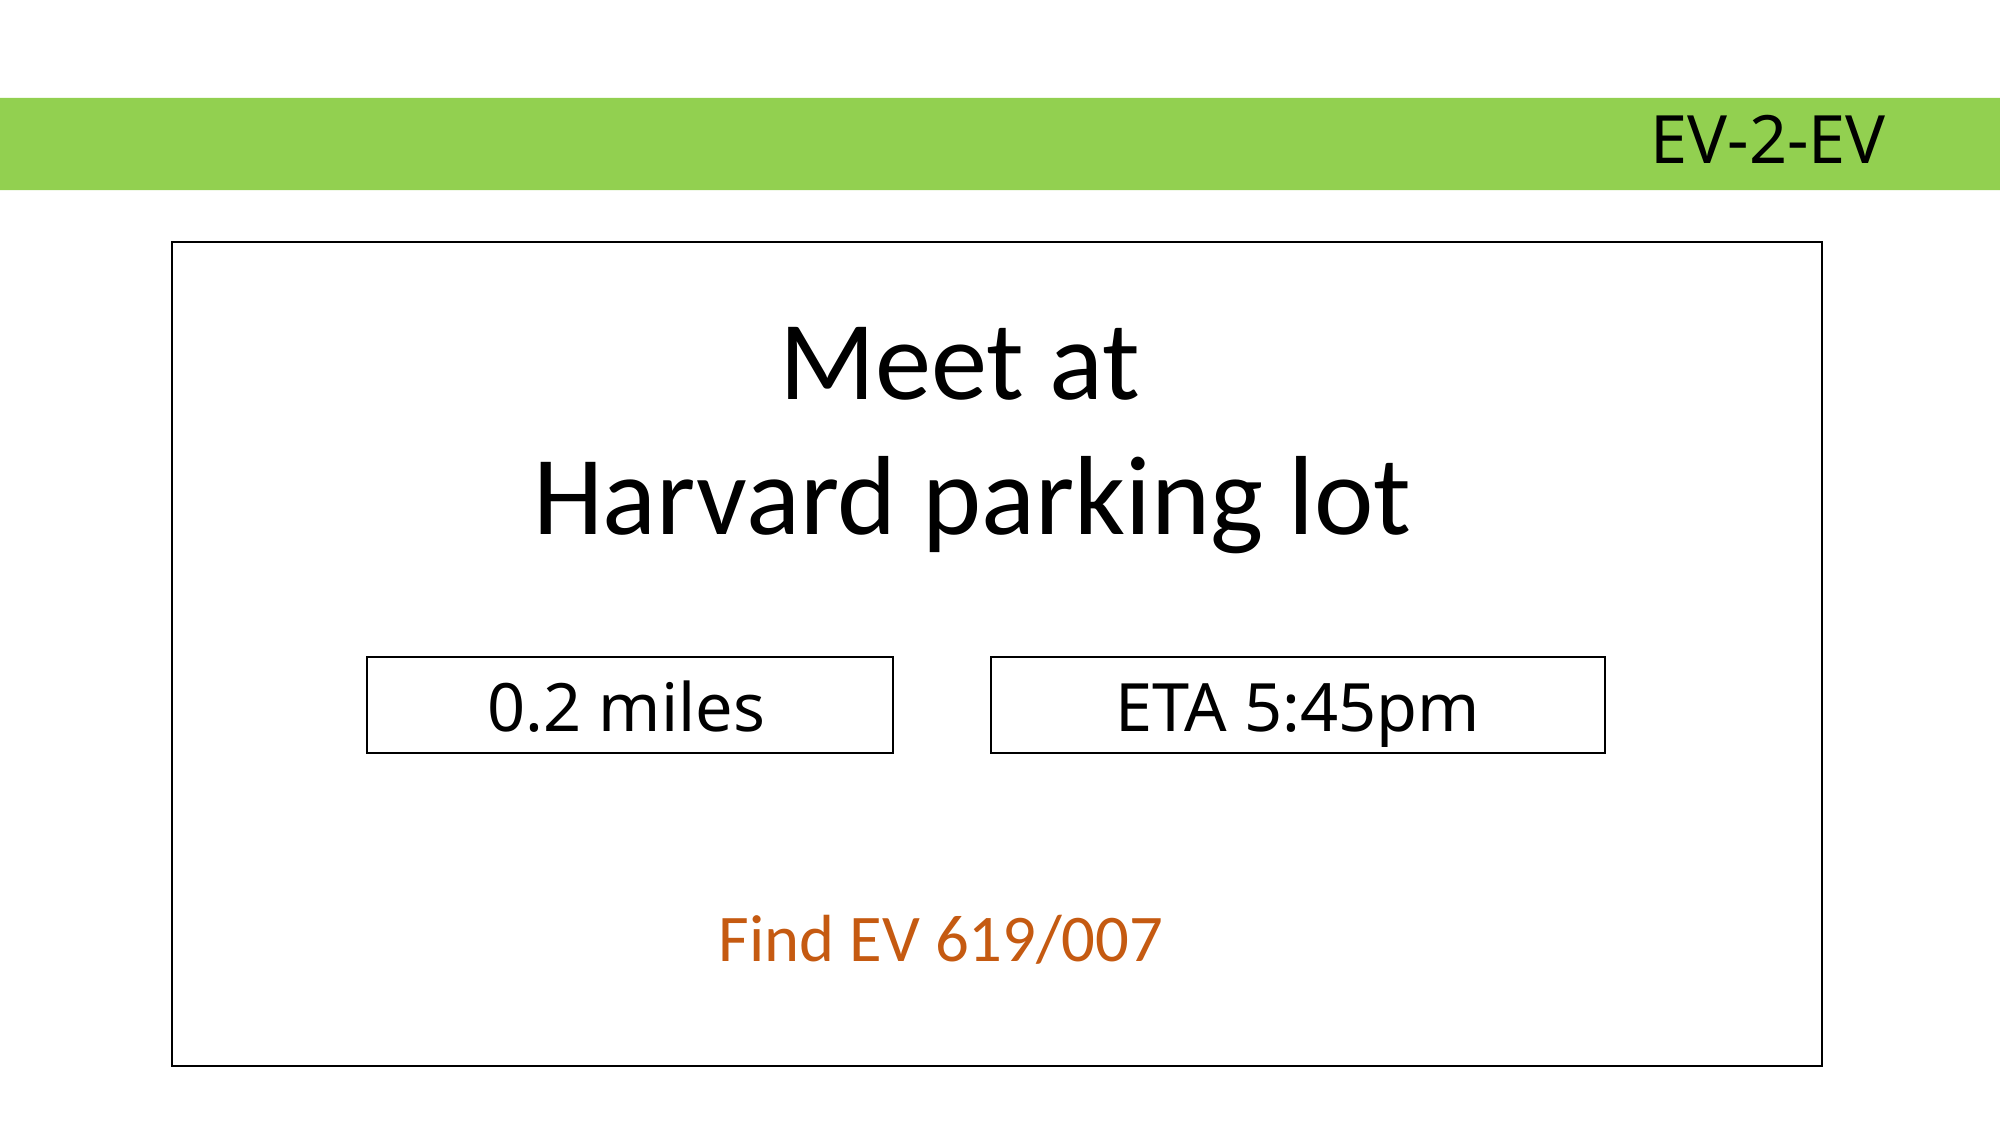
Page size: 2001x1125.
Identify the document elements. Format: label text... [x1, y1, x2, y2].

text_box [366, 656, 894, 754]
text_box [171, 241, 1823, 1067]
text_box [990, 656, 1606, 754]
text_box Find EV 619/007 [704, 887, 1242, 982]
text_box [0, 97, 2000, 191]
text_box Meet at Harvard parking lot [496, 279, 1449, 565]
subtitle EV-2-EV [1625, 98, 1911, 191]
